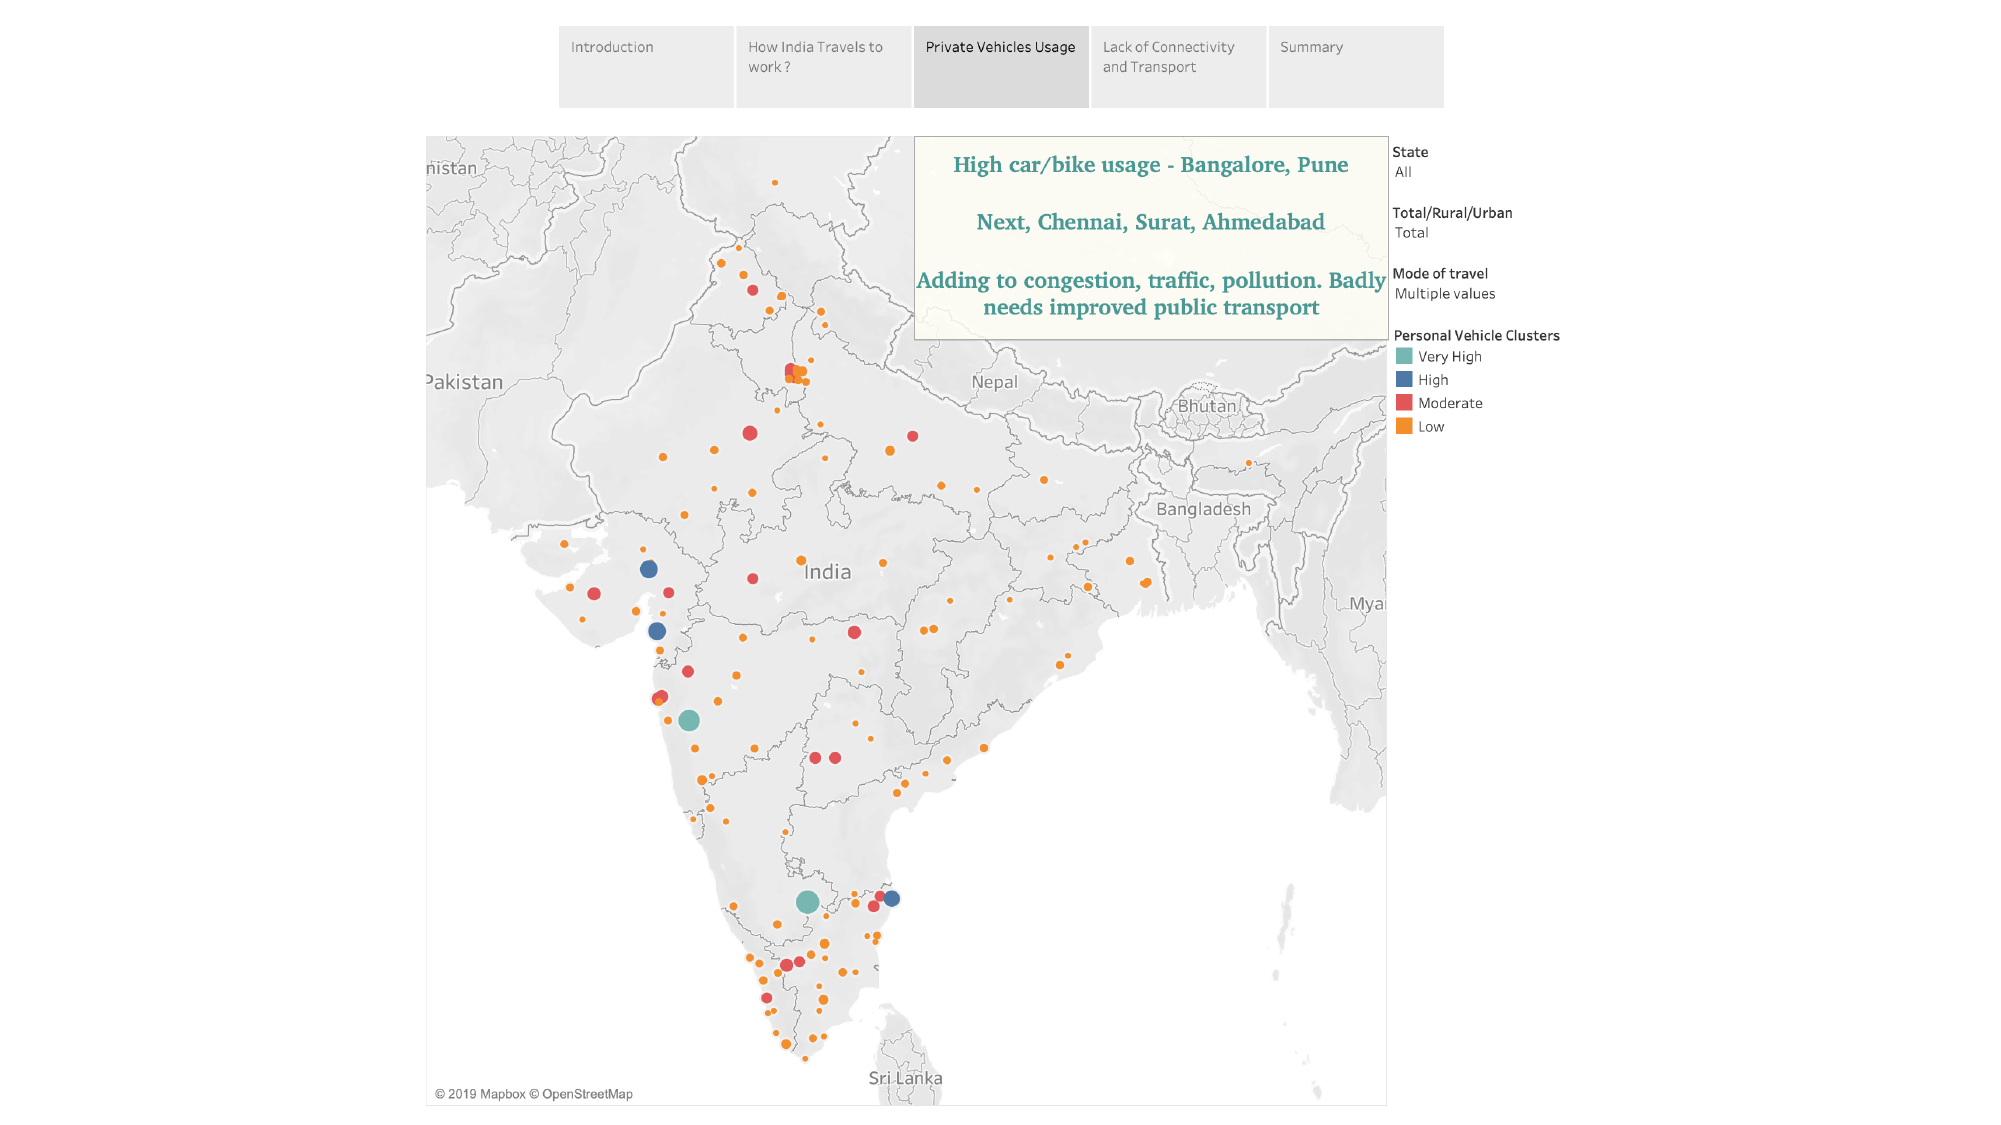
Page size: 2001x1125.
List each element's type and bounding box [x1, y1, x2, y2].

picture [407, 0, 1593, 1125]
